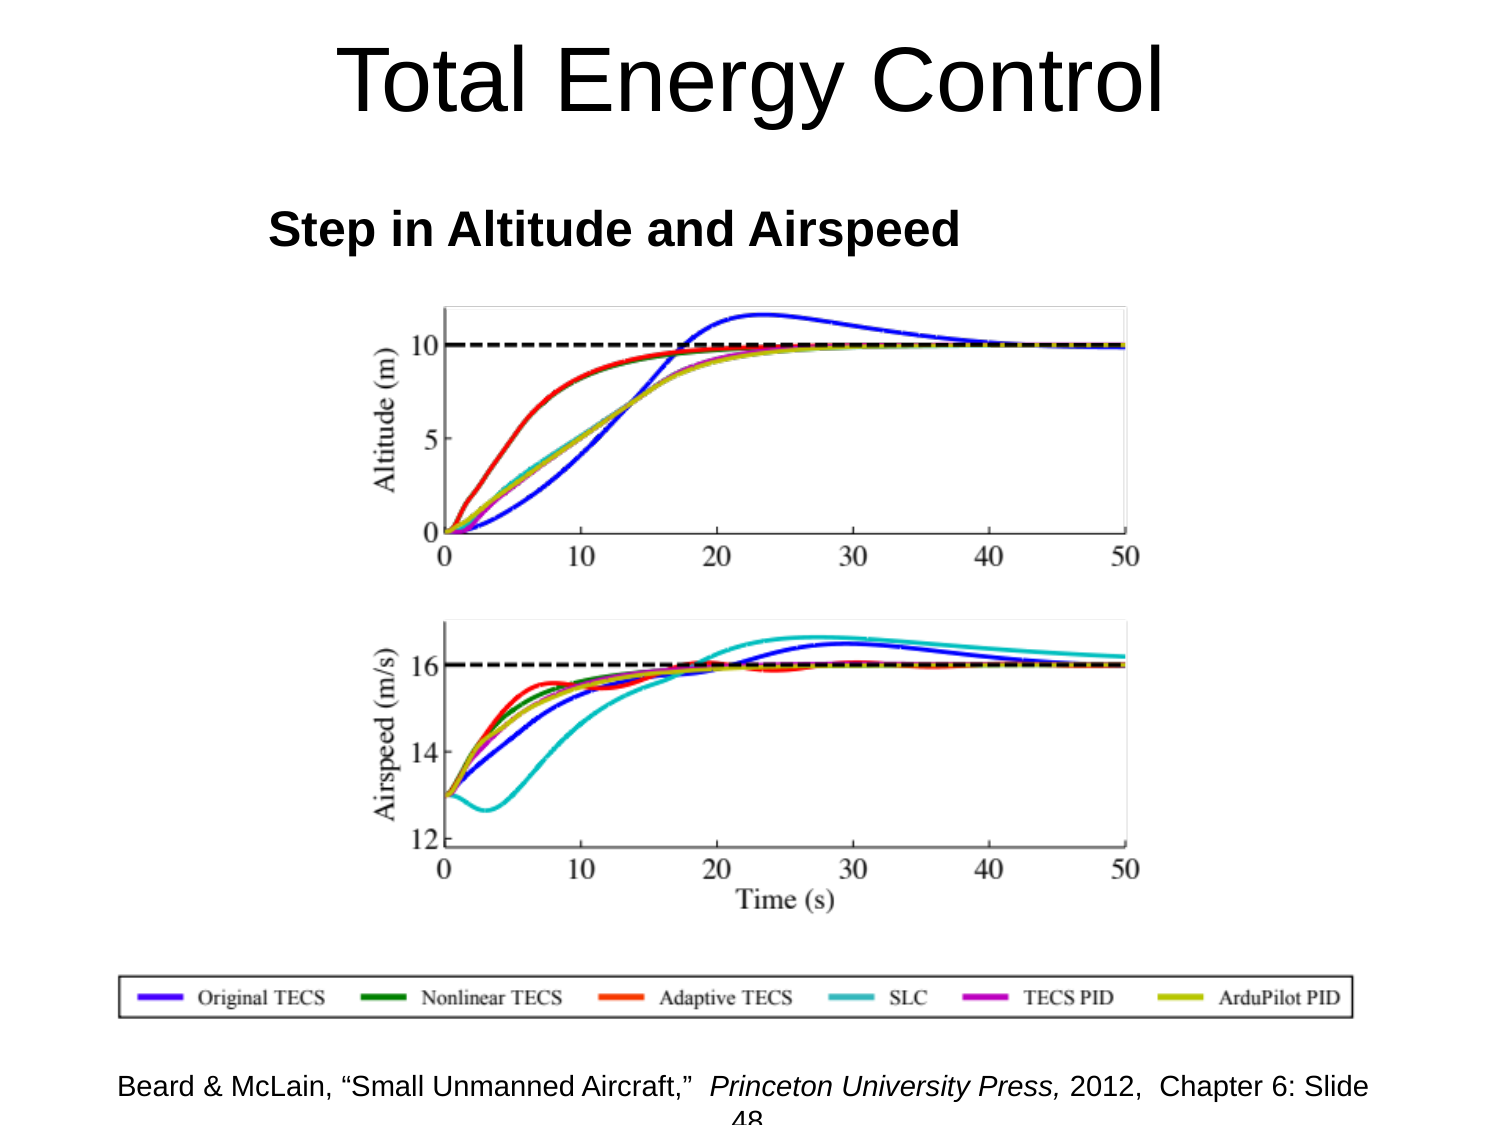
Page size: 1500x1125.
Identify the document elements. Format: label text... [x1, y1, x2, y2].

picture [359, 299, 1141, 917]
text_box Total Energy Control [76, 25, 1427, 125]
picture [61, 928, 1424, 1047]
text_box Step in Altitude and Airspeed [253, 189, 977, 265]
